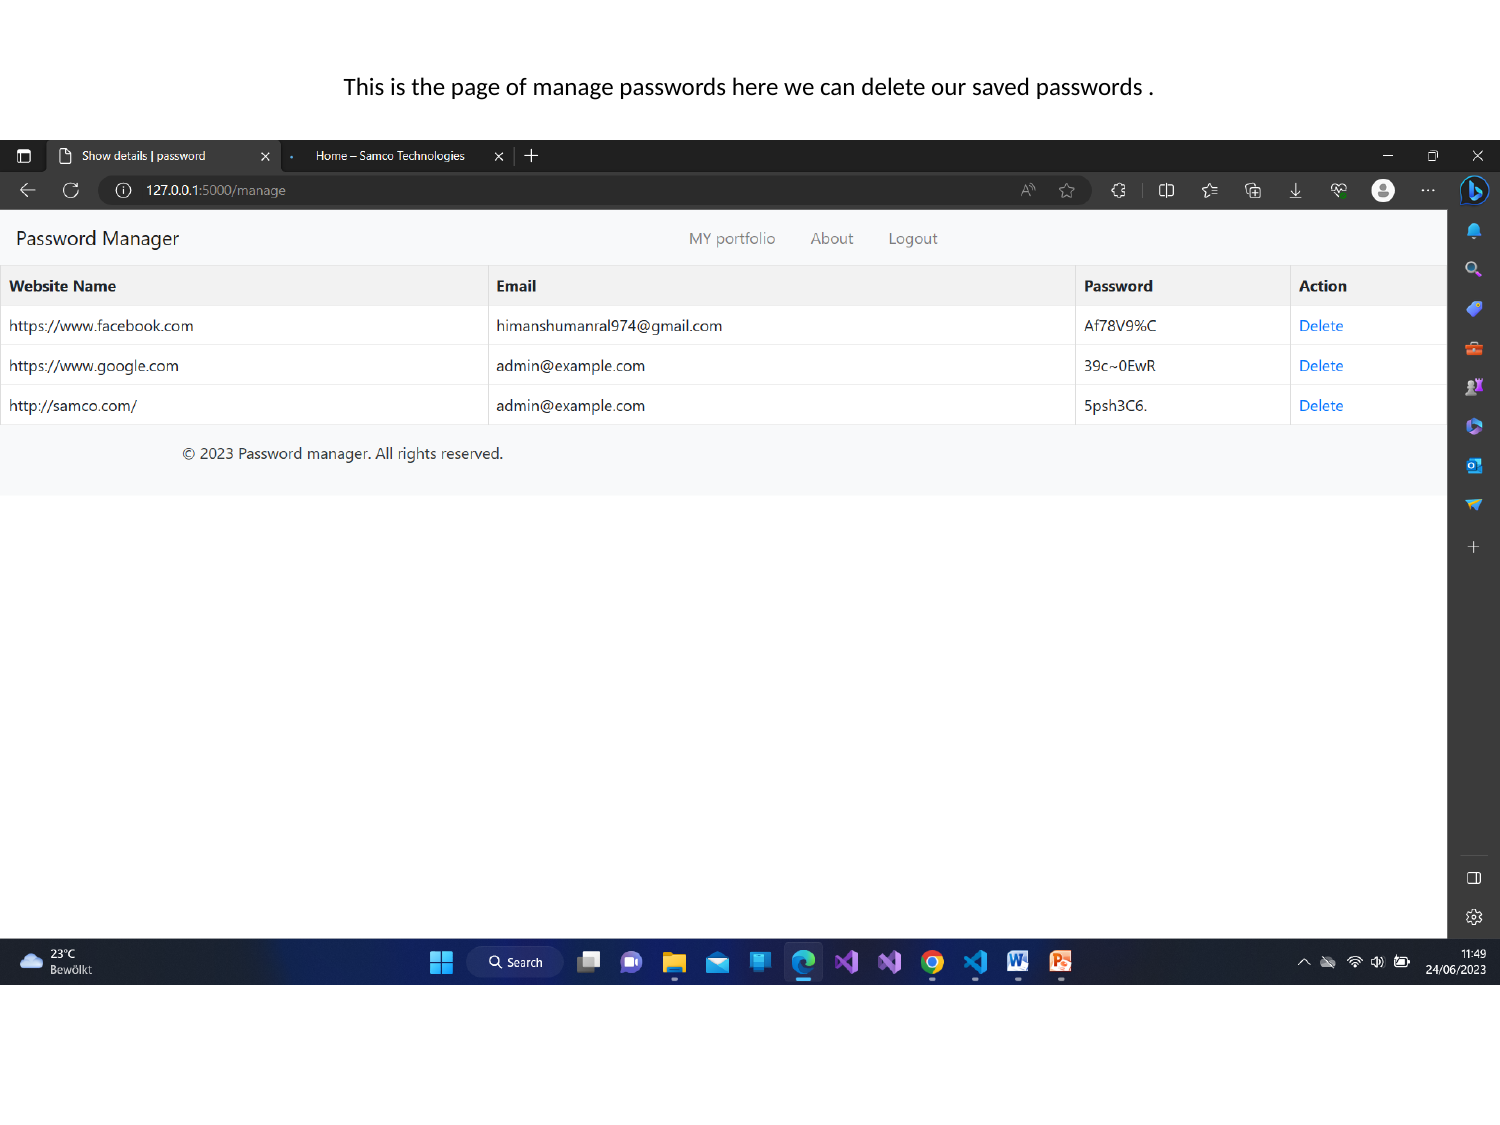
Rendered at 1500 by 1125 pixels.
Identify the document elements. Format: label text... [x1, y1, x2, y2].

picture [0, 140, 1500, 985]
title This is the page of manage passwords here we can delete our saved passwords . [75, 45, 1425, 126]
